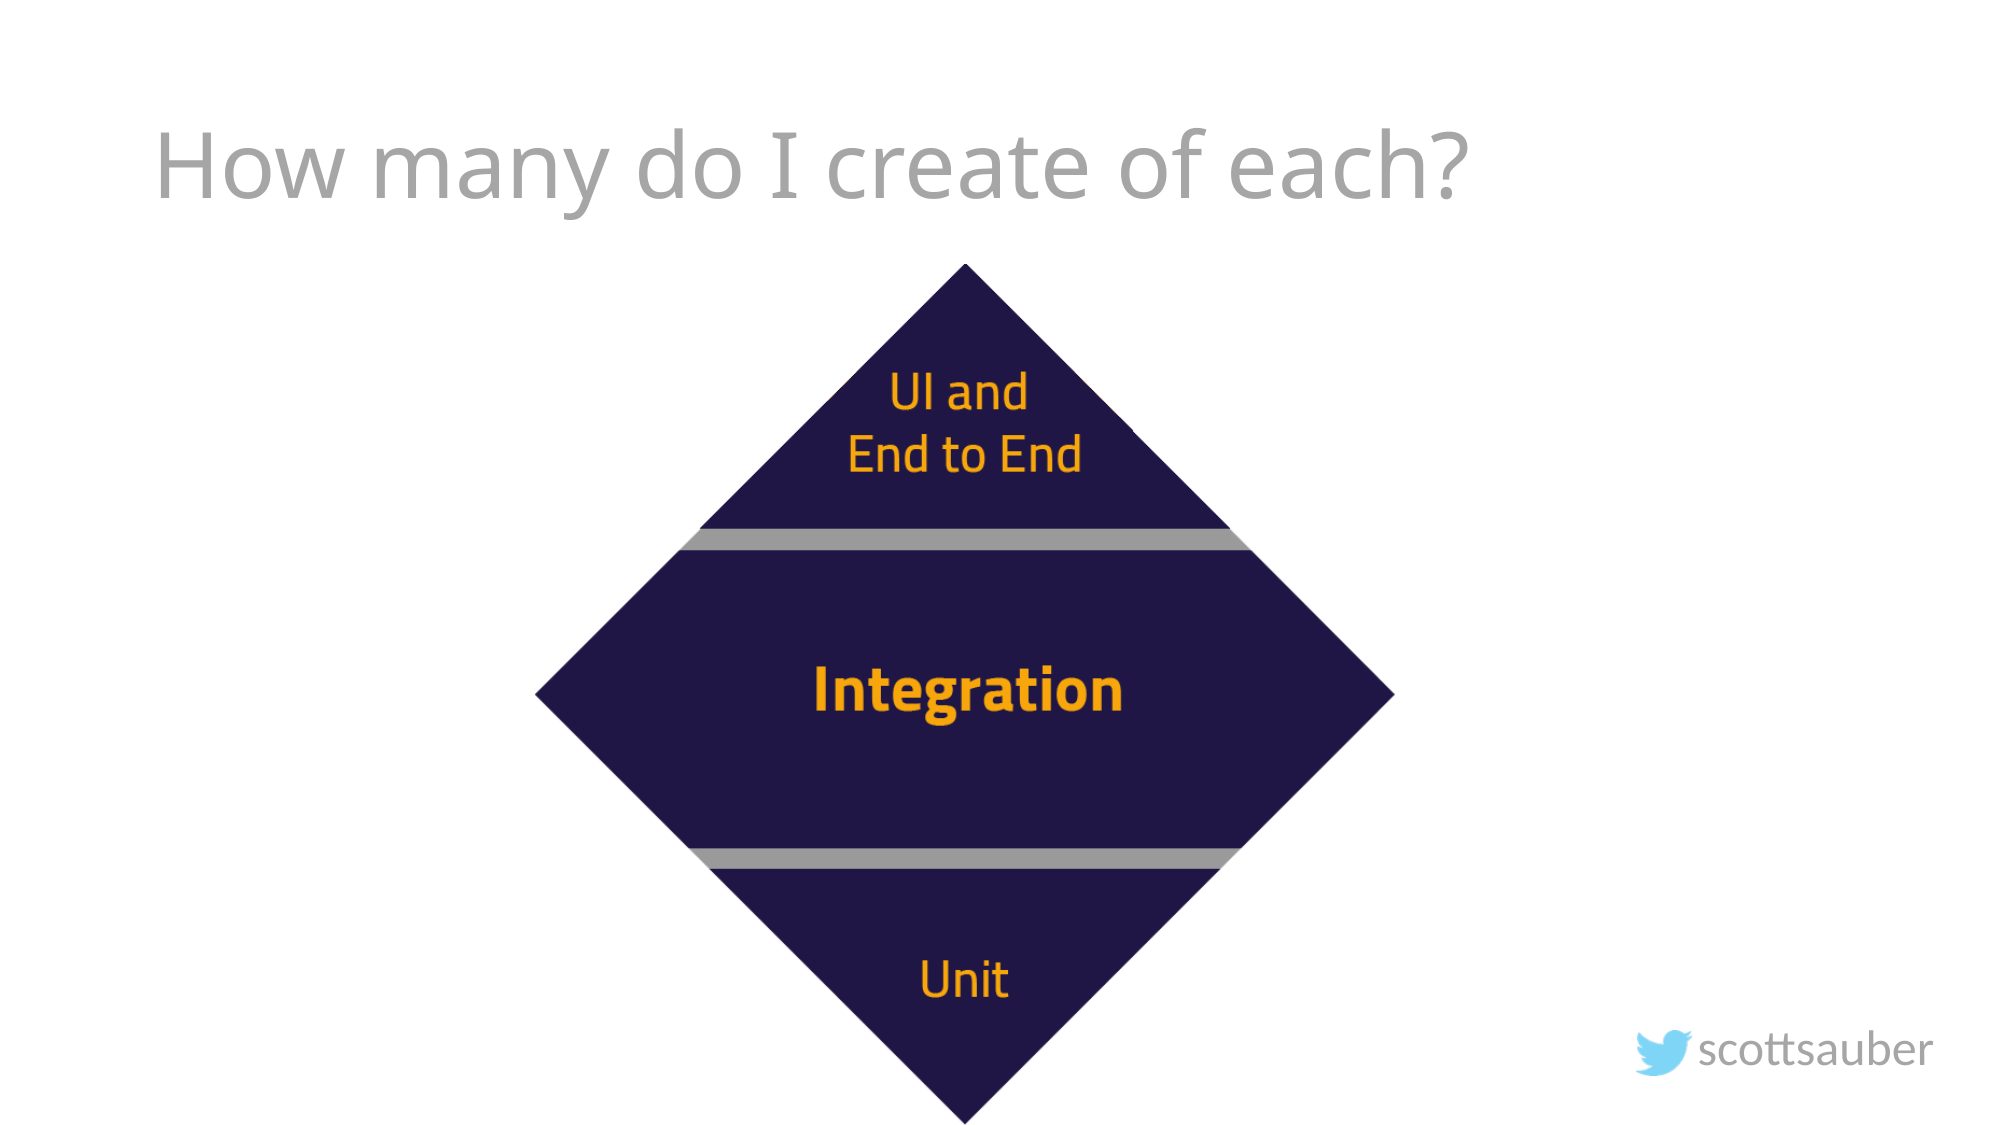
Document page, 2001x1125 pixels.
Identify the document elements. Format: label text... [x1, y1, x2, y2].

picture [534, 264, 1396, 1125]
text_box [1635, 1014, 1986, 1093]
title How many do I create of each? [137, 59, 1863, 278]
